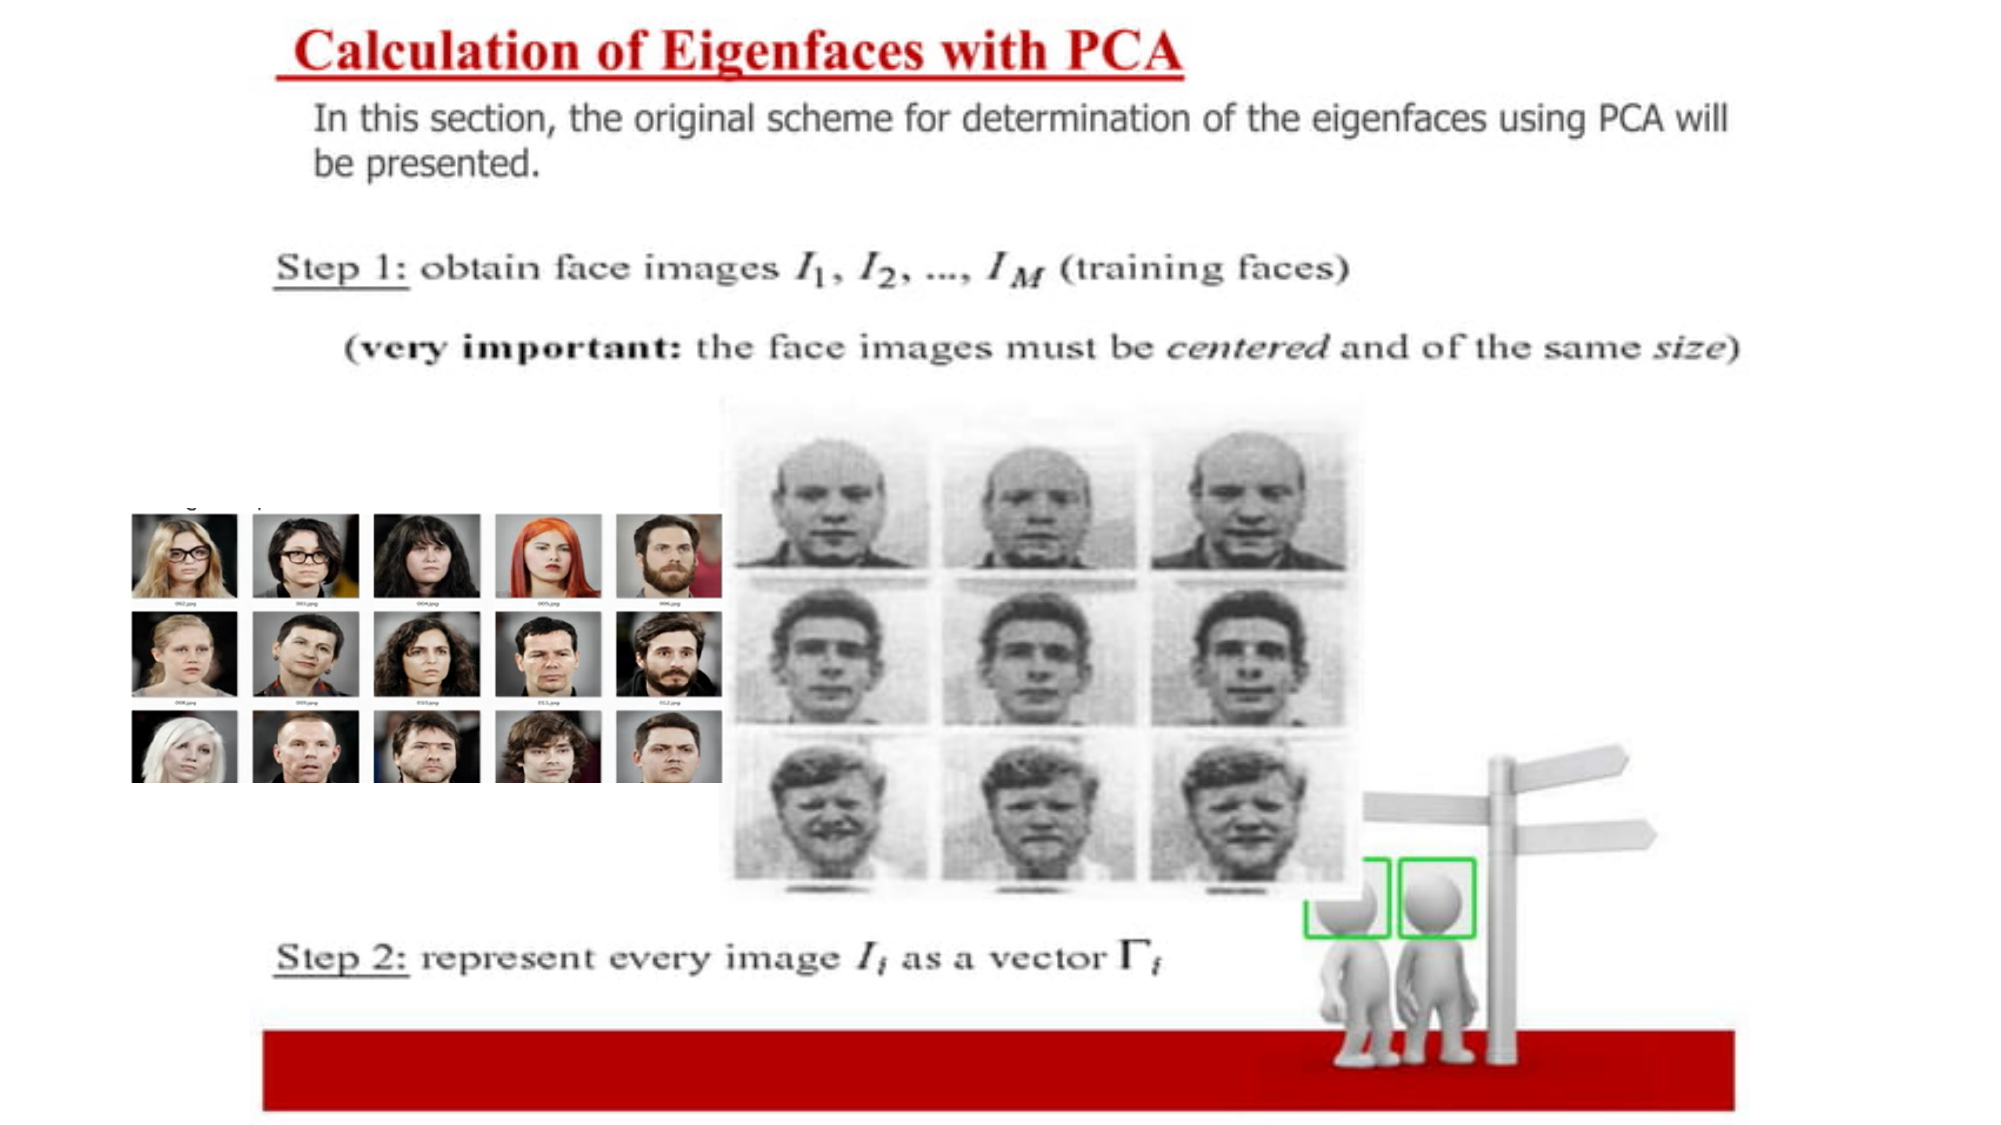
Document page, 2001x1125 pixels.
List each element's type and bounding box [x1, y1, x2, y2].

picture [128, 0, 1750, 1125]
